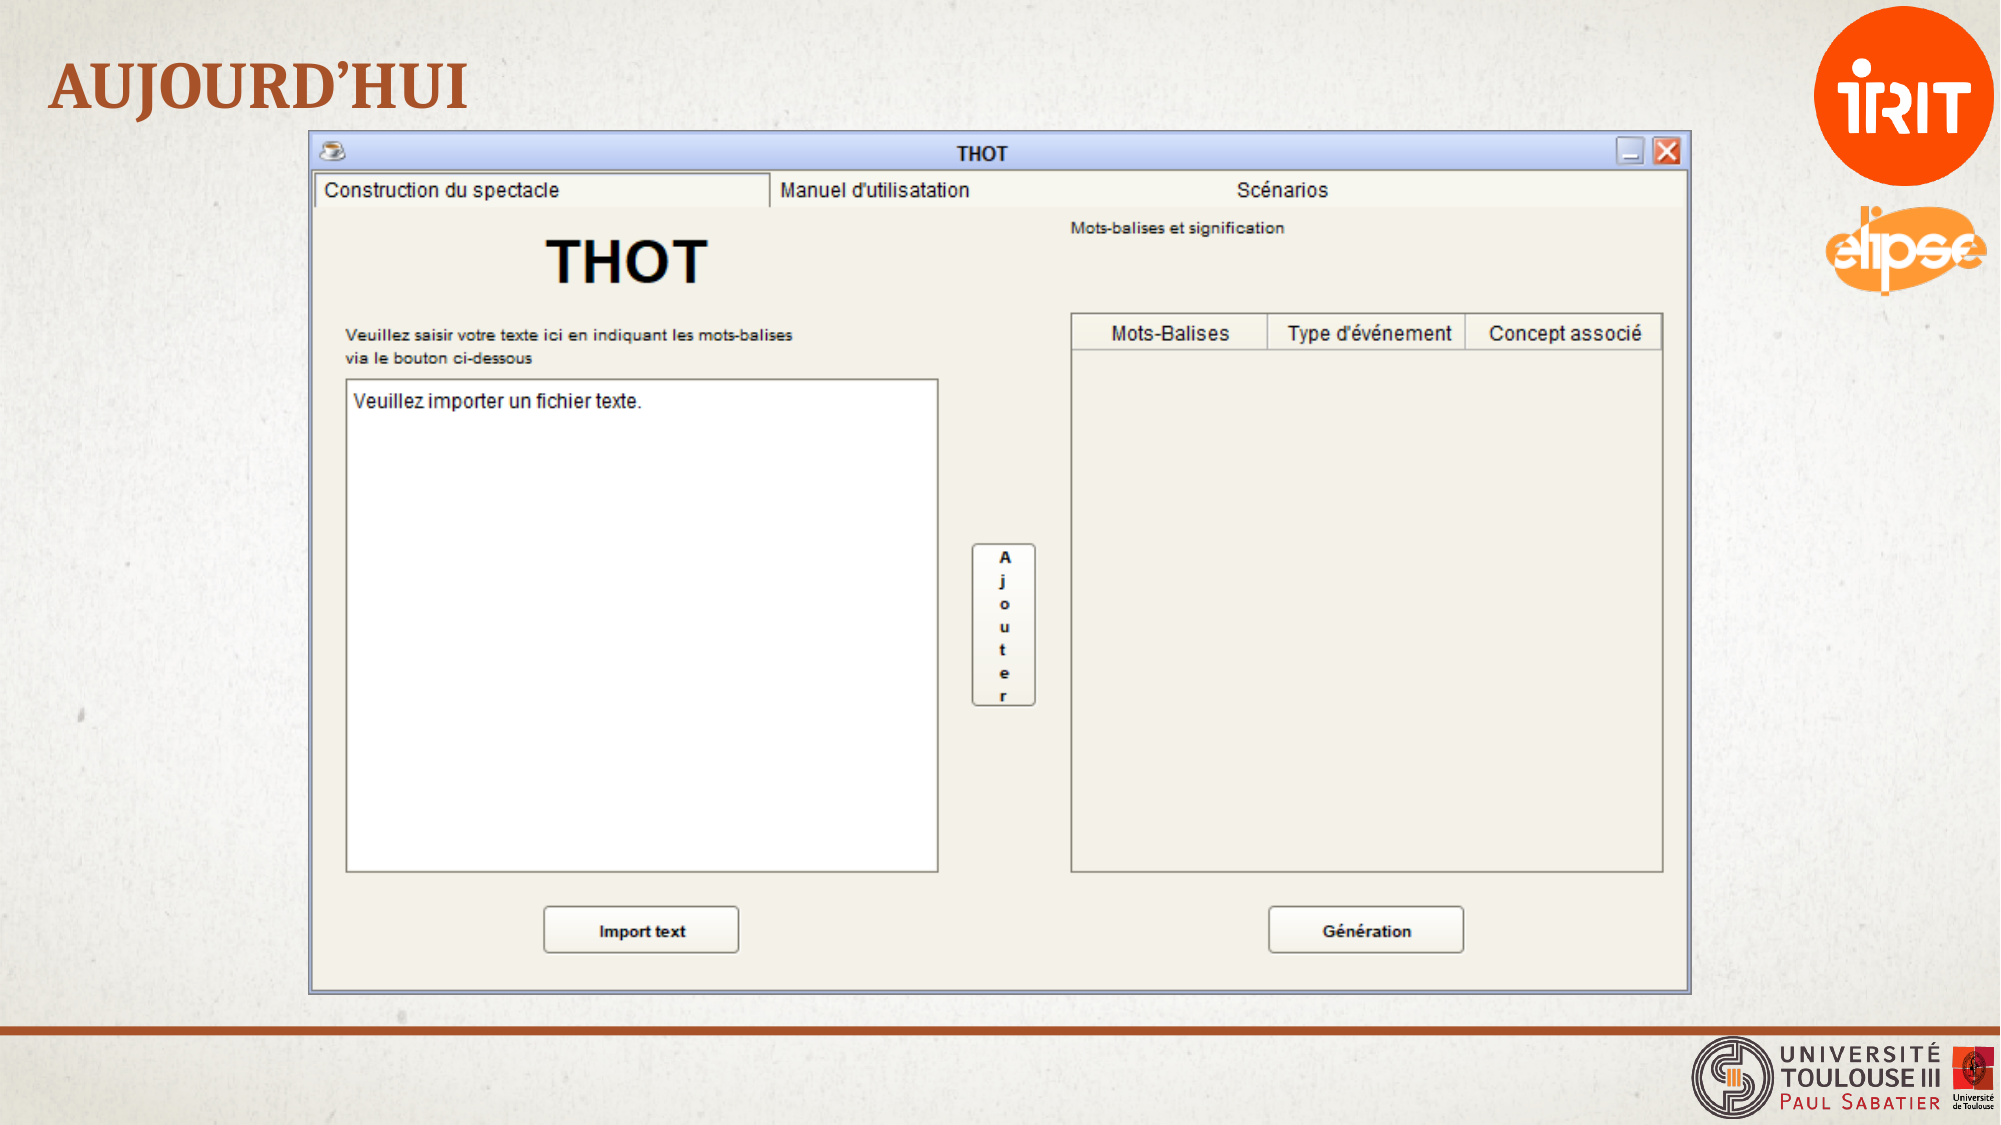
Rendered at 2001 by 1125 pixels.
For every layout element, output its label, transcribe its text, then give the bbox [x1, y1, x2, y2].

picture [0, 0, 2001, 1125]
title Aujourd’hui [33, 0, 1609, 131]
